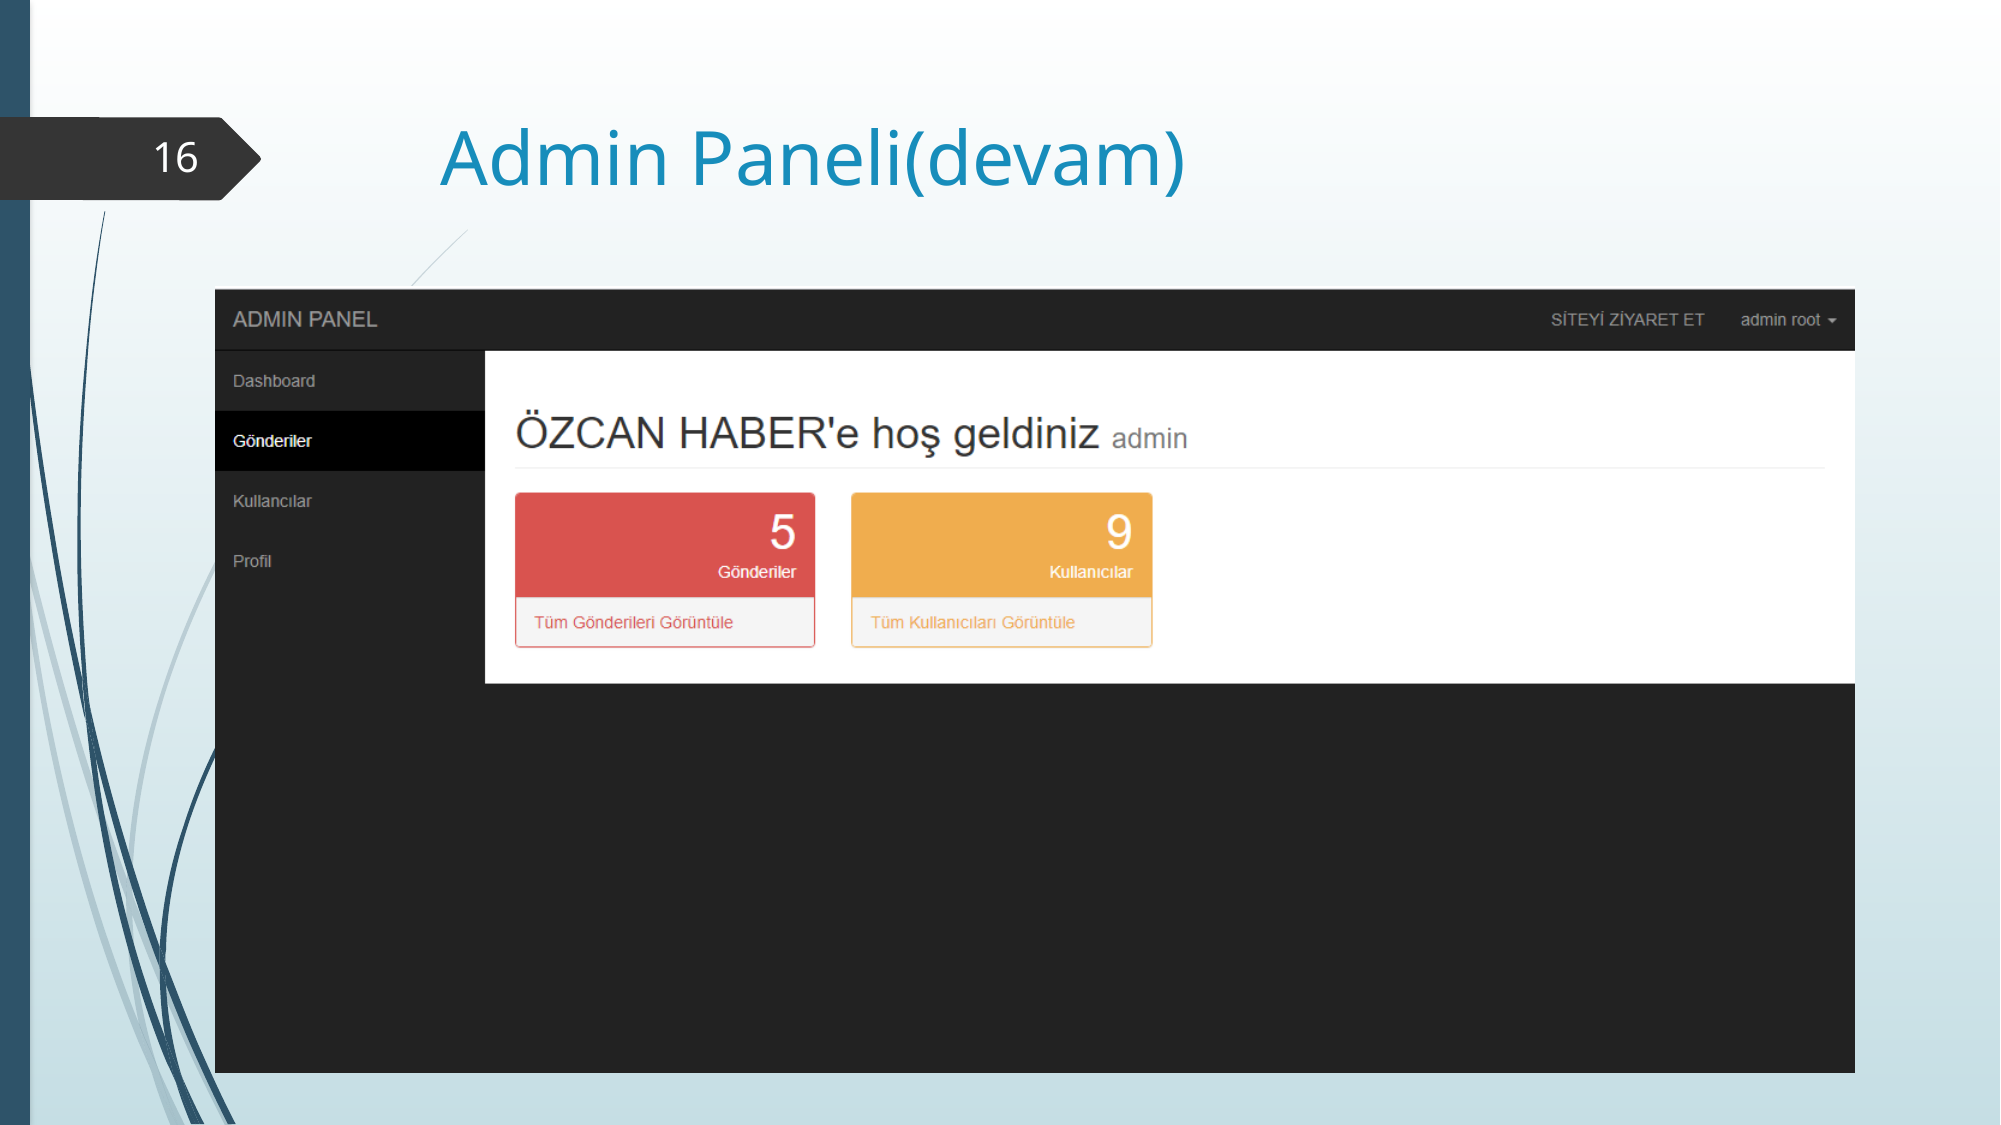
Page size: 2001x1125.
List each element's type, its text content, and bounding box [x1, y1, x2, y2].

title Admin Paneli(devam) [425, 102, 1888, 313]
slide_number 16 [87, 129, 216, 190]
picture [214, 286, 1855, 1073]
